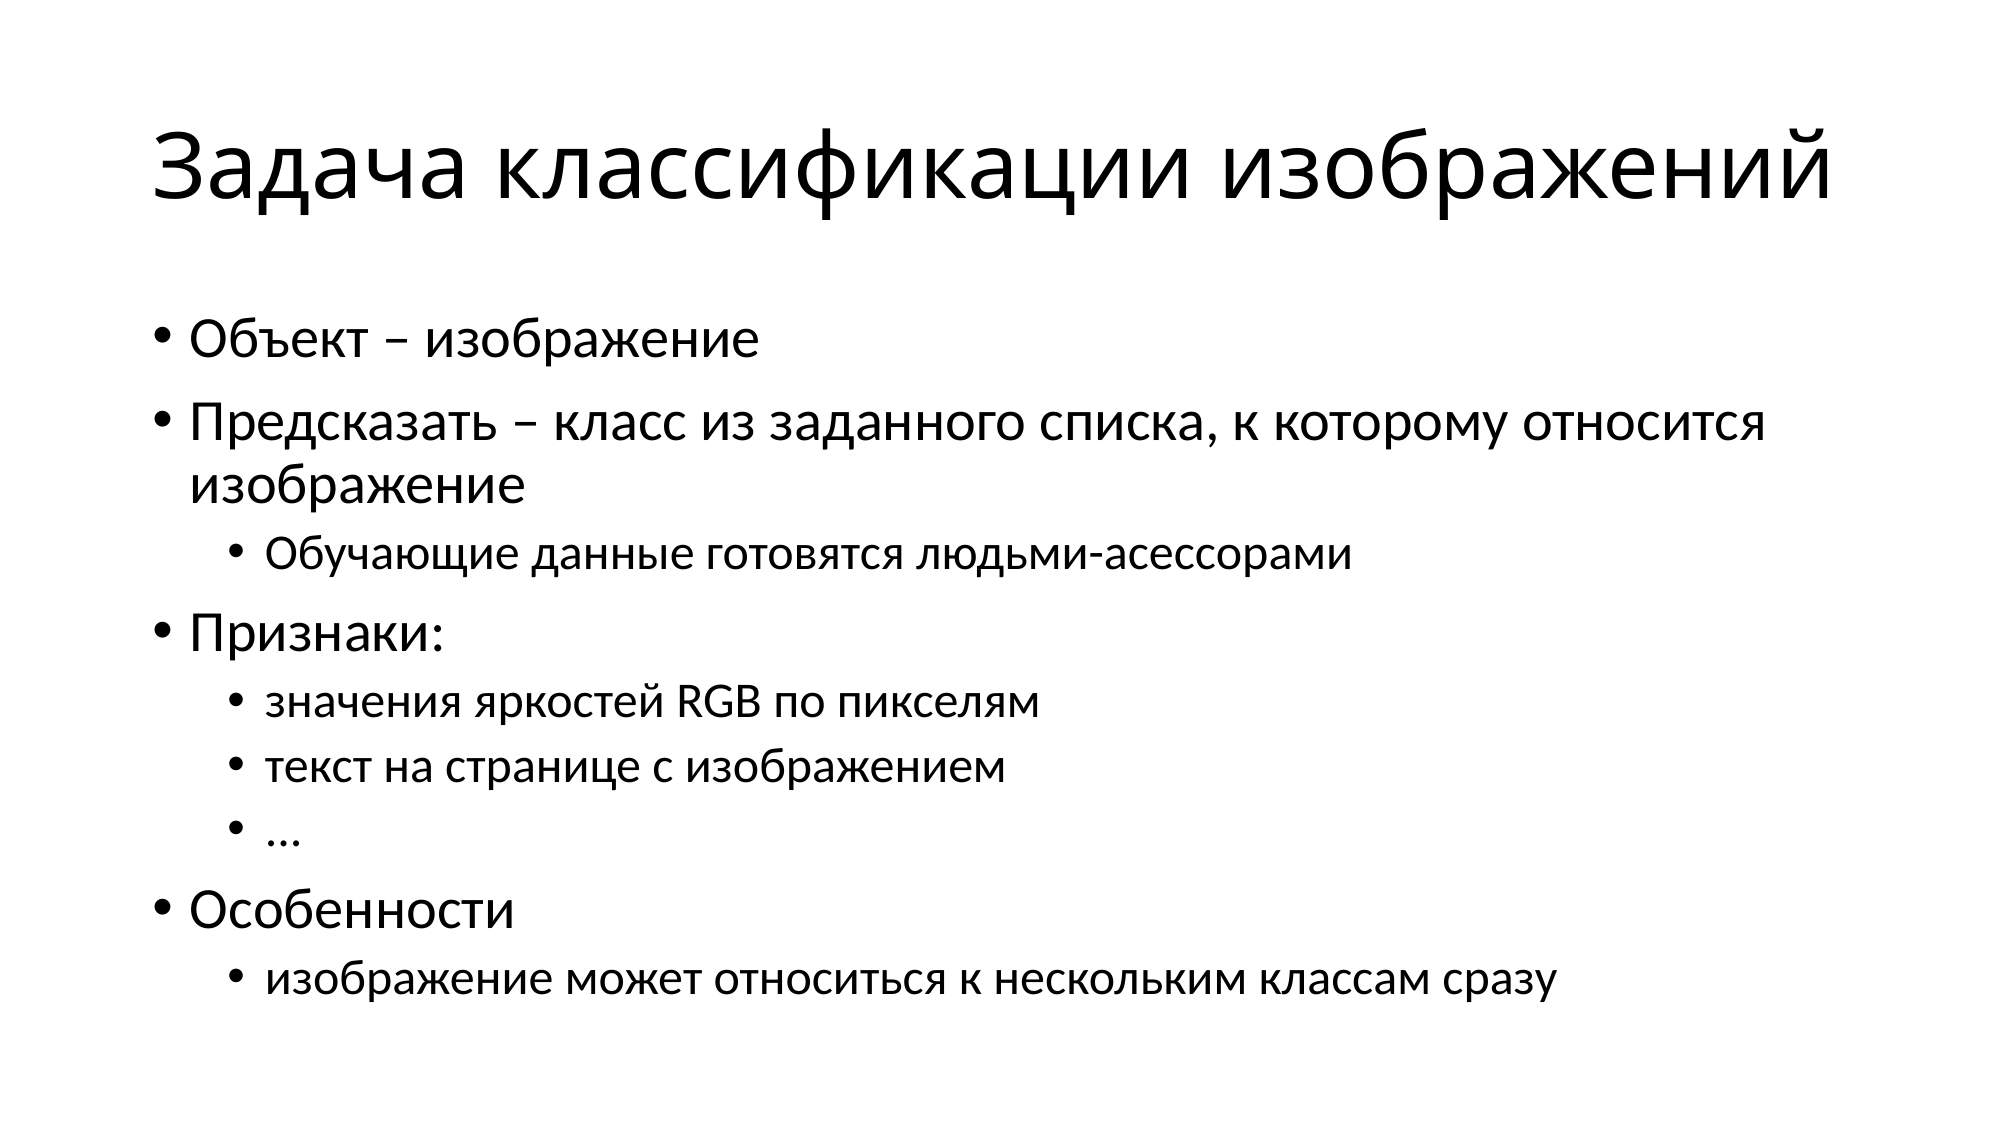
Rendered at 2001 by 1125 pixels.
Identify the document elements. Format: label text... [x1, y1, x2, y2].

title Задача классификации изображений [137, 59, 1863, 278]
list Объект – изображение Предсказать – класс из заданного списка, к которому относится изображение Обучающие данные готовятся людьми-асессорами Признаки: значения яркостей RGB по пикселям текст на странице с изображением ... Особенности изображение может относиться к нескольким классам сразу [137, 299, 1863, 1014]
